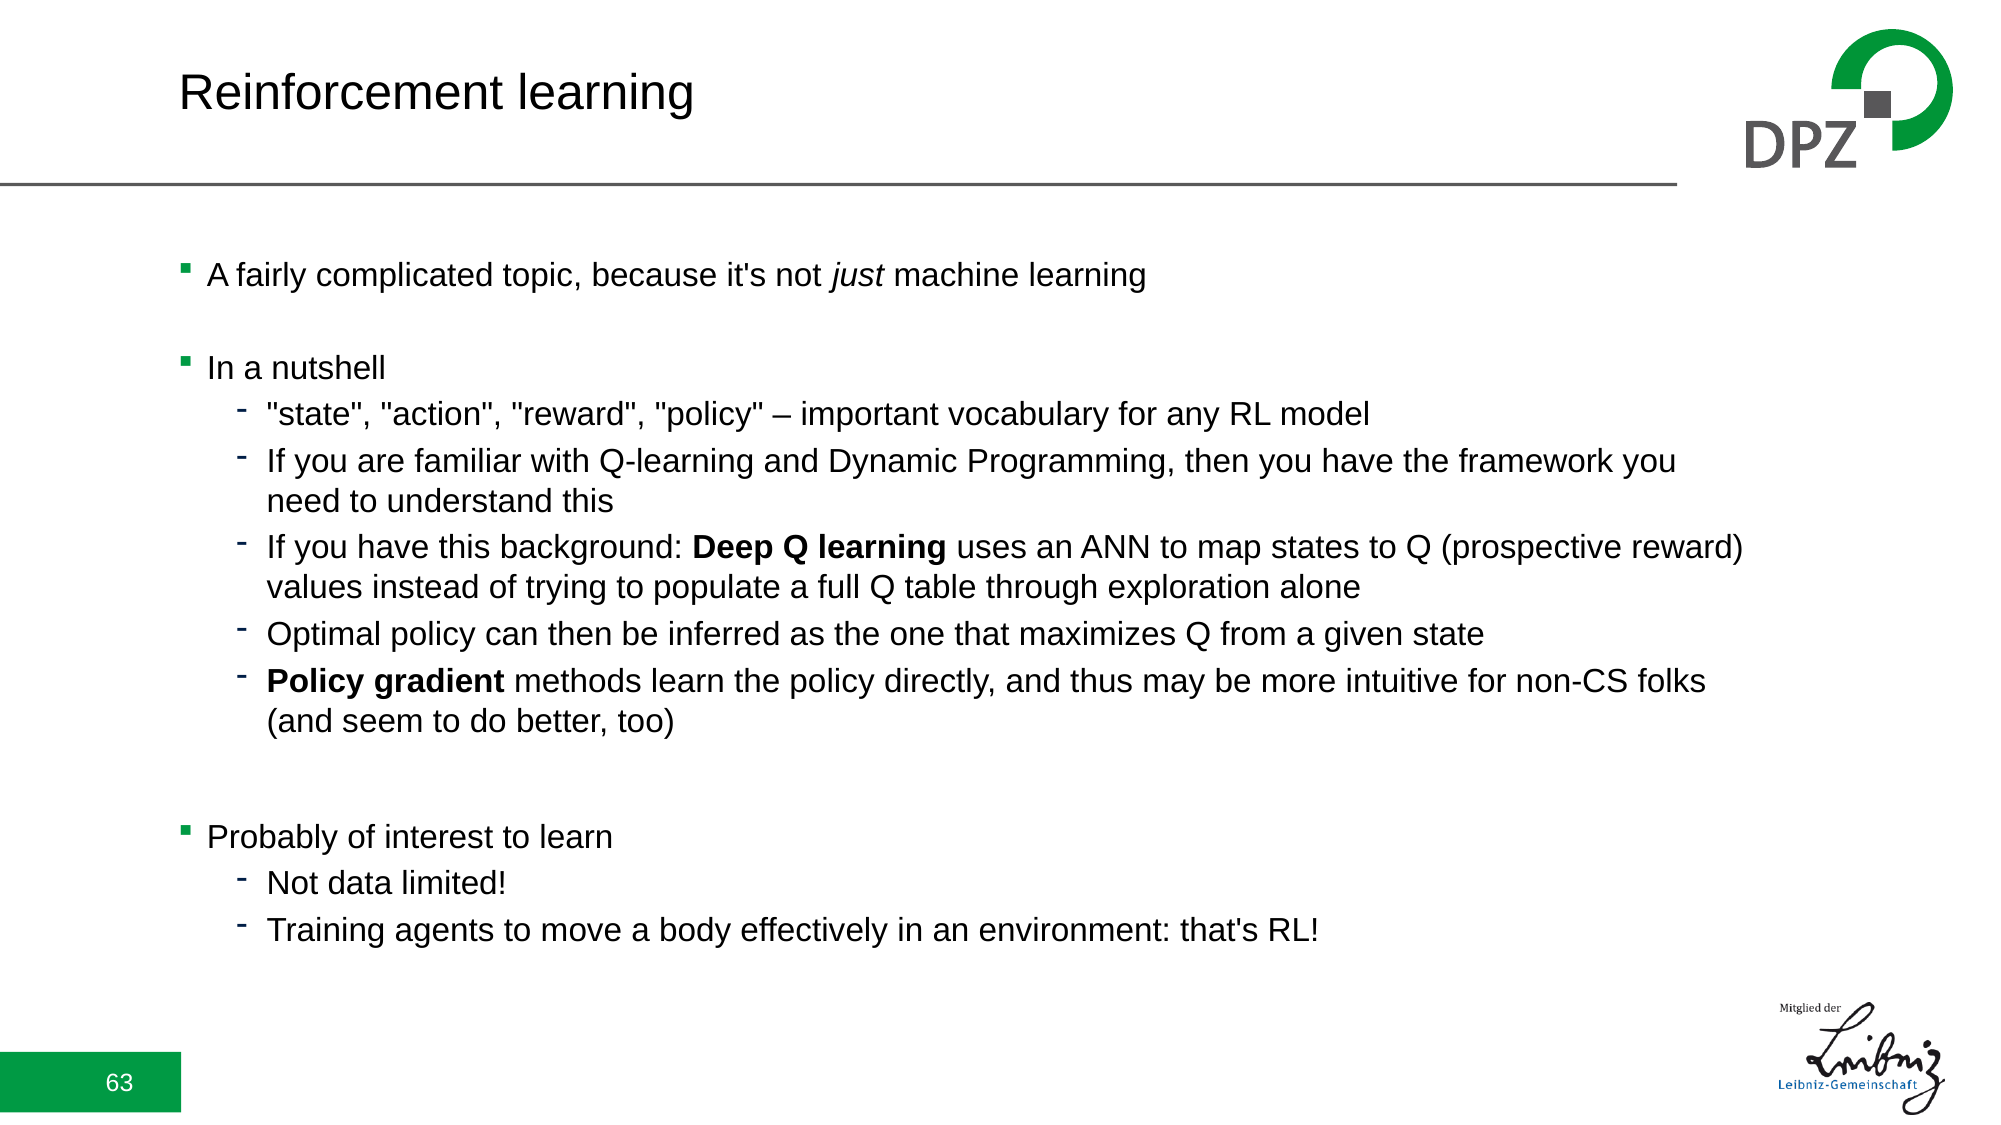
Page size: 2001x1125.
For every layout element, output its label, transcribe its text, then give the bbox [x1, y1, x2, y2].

picture [1779, 1002, 1945, 1115]
title Reinforcement learning [163, 42, 1579, 137]
list A fairly complicated topic, because it's not just machine learning In a nutshell "state", "action", "reward", "policy" – important vocabulary for any RL model If you are familiar with Q-learning and Dynamic Programming, then you have the framework you need to understand this If you have this background: Deep Q learning uses an ANN to map states to Q (prospective reward) values instead of trying to populate a full Q table through exploration alone Optimal policy can then be inferred as the one that maximizes Q from a given state Policy gradient methods learn the policy directly, and thus may be more intuitive for non-CS folks (and seem to do better, too) Probably of interest to learn Not data limited! Training agents to move a body effectively in an environment: that's RL! [163, 245, 1770, 988]
slide_number 63 [0, 1058, 149, 1123]
